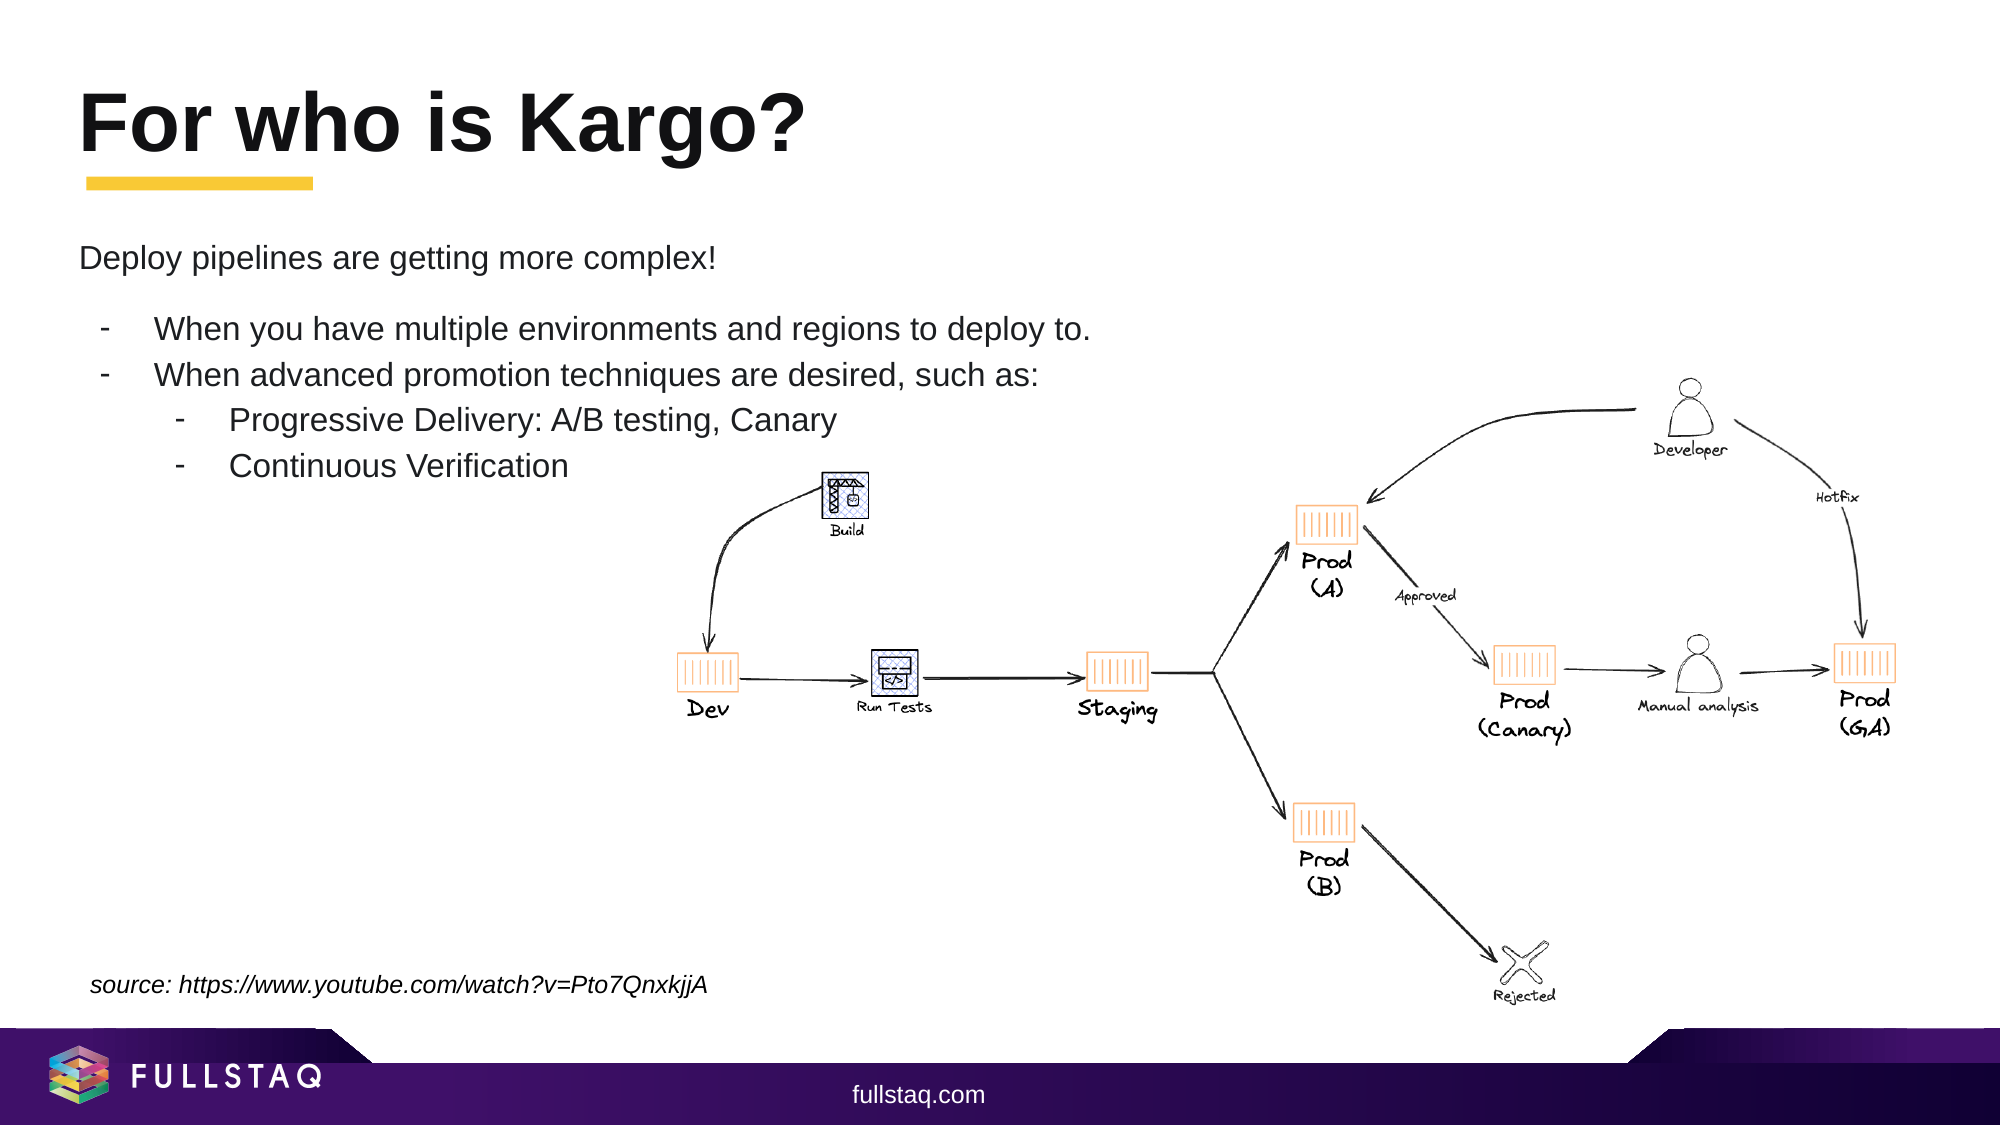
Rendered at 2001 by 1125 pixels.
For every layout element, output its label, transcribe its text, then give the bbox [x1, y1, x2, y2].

list Deploy pipelines are getting more complex! When you have multiple environments and regions to deploy to. When advanced promotion techniques are desired, such as: Progressive Delivery: A/B testing, Canary Continuous Verification [63, 222, 1914, 971]
picture [670, 366, 1902, 1016]
text_box source: https://www.youtube.com/watch?v=Pto7QnxkjjA [75, 971, 665, 1014]
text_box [0, 1027, 2000, 1125]
text_box [86, 176, 313, 191]
text_box For who is Kargo? [63, 60, 926, 177]
